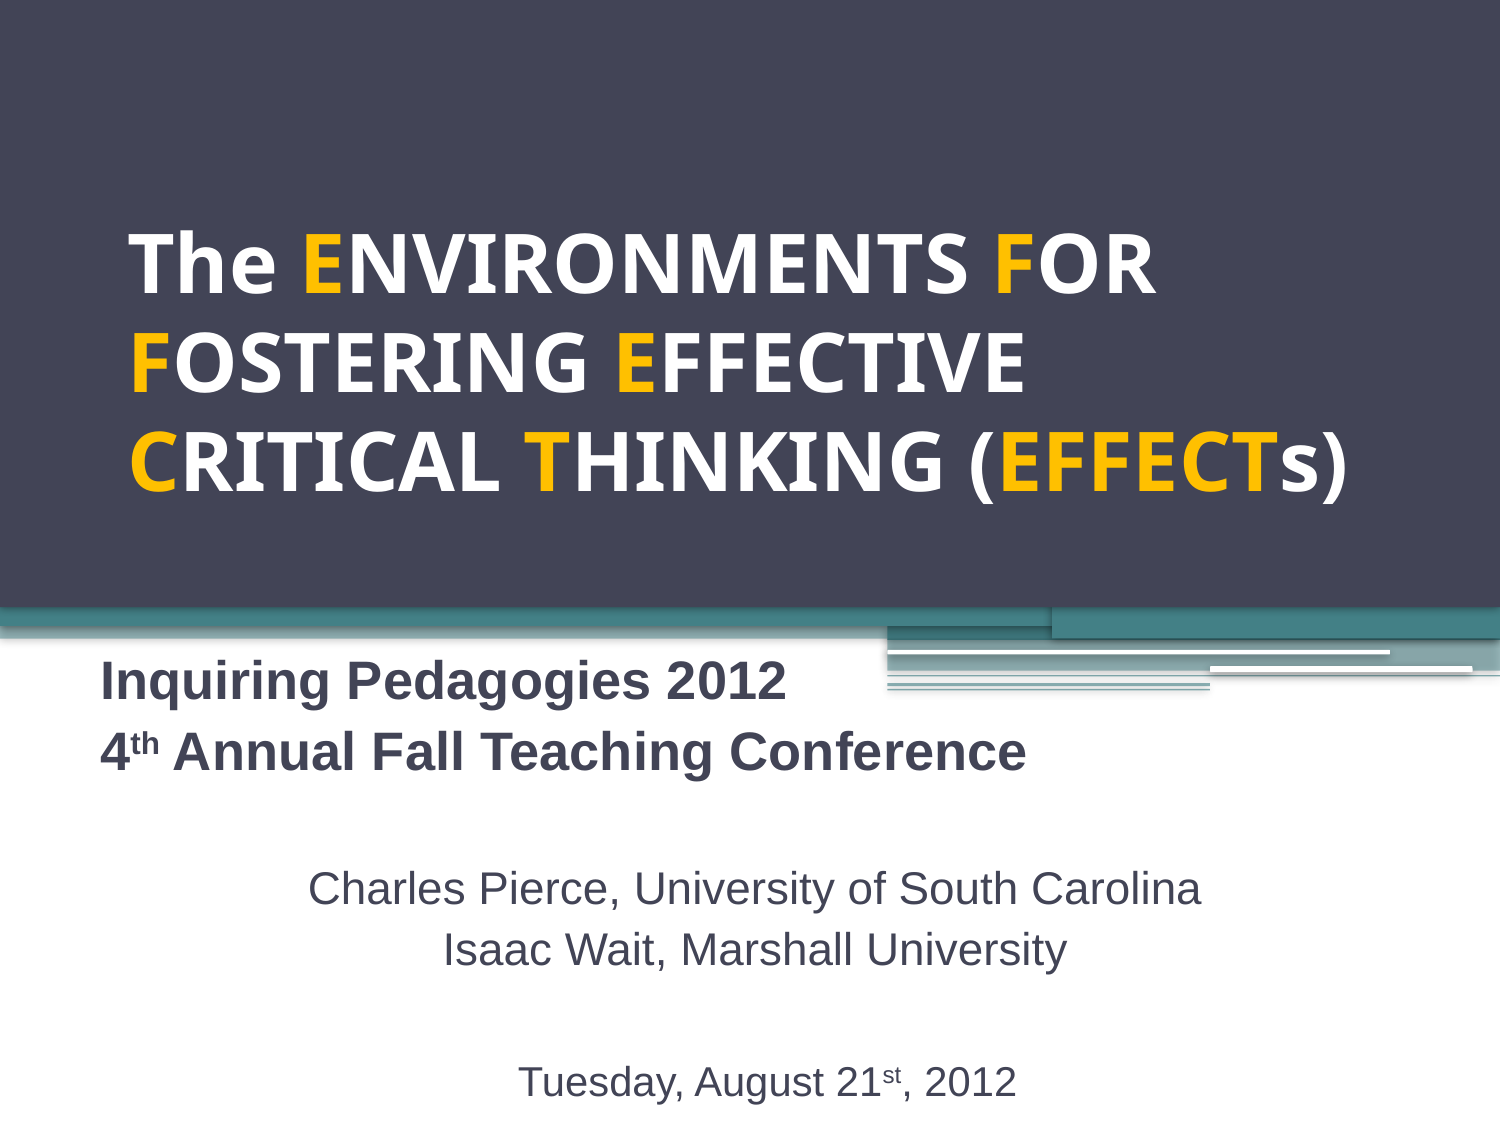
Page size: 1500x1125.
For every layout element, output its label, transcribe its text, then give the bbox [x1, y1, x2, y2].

text_box Tuesday, August 21st, 2012 [503, 1046, 1033, 1112]
title The ENVIRONMENTS FOR FOSTERING EFFECTIVE CRITICAL THINKING (EFFECTs) [112, 137, 1388, 516]
subtitle Inquiring Pedagogies 2012 4th Annual Fall Teaching Conference Charles Pierce, University of South Carolina Isaac Wait, Marshall University [75, 637, 1425, 986]
